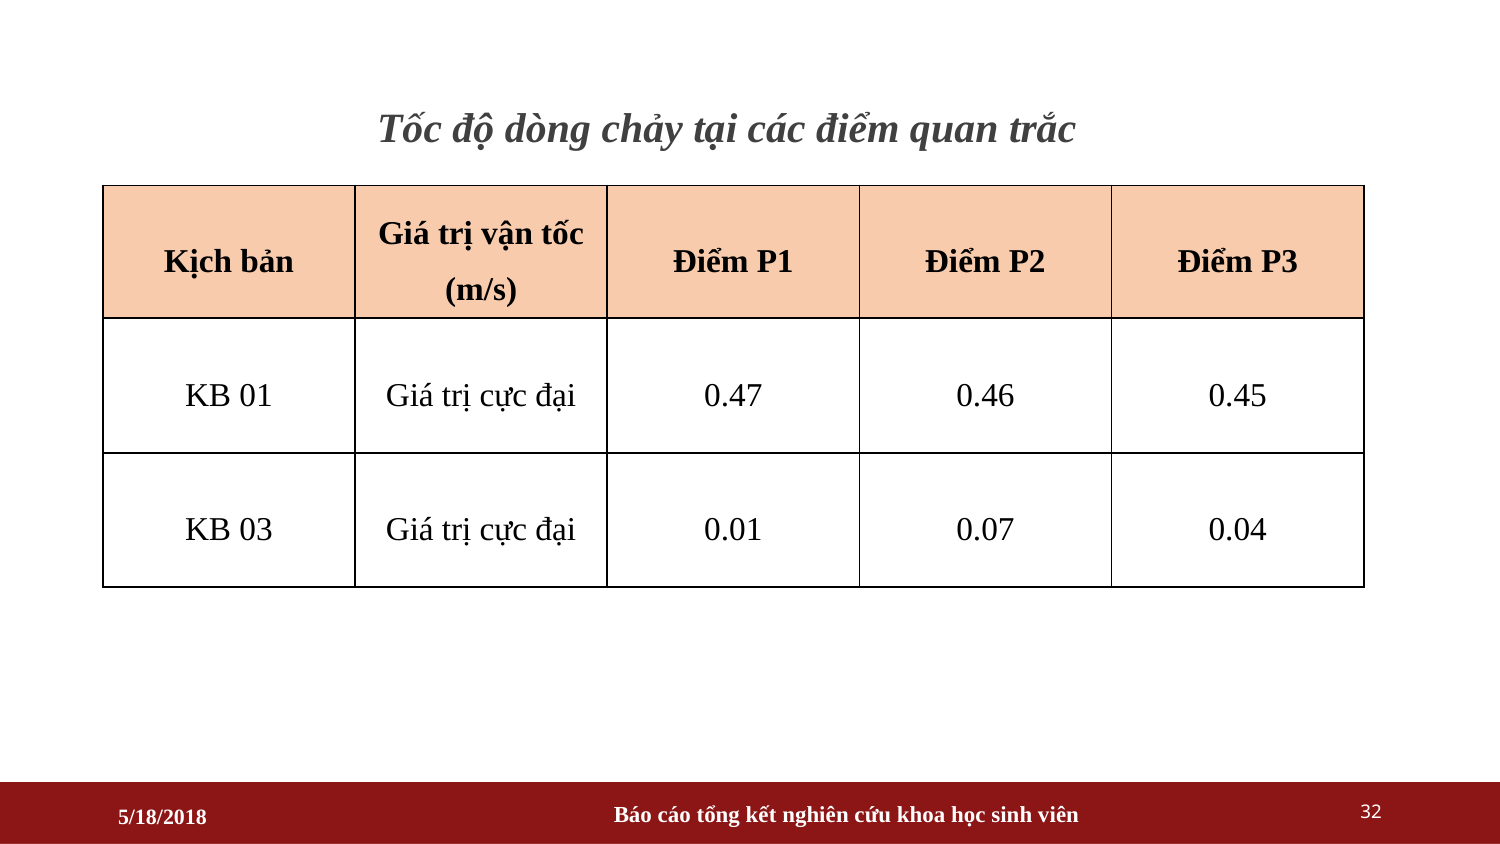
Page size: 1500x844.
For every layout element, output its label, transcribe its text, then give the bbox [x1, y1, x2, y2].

table_cell 0.04 [1112, 454, 1363, 586]
table_cell KB 03 [104, 454, 354, 586]
table_header Kịch bản [104, 186, 354, 317]
table_cell KB 01 [104, 319, 354, 452]
table_cell Giá trị cực đại [356, 319, 606, 452]
table_cell Giá trị cực đại [356, 454, 606, 586]
table_cell 0.45 [1112, 319, 1363, 452]
table_header Điểm P2 [860, 186, 1111, 317]
table_header Điểm P3 [1112, 186, 1363, 317]
table_cell 0.47 [608, 319, 859, 452]
table_header Điểm P1 [608, 186, 859, 317]
footer Báo cáo tổng kết nghiên cứu khoa học sinh viên [523, 790, 1171, 836]
table_header Giá trị vận tốc (m/s) [356, 186, 606, 317]
table_cell 0.46 [860, 319, 1111, 452]
table_cell 0.07 [860, 454, 1111, 586]
list Tốc độ dòng chảy tại các điểm quan trắc [159, 91, 1294, 167]
slide_number 32 [1191, 790, 1397, 836]
table_cell 0.01 [608, 454, 859, 586]
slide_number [103, 792, 290, 838]
